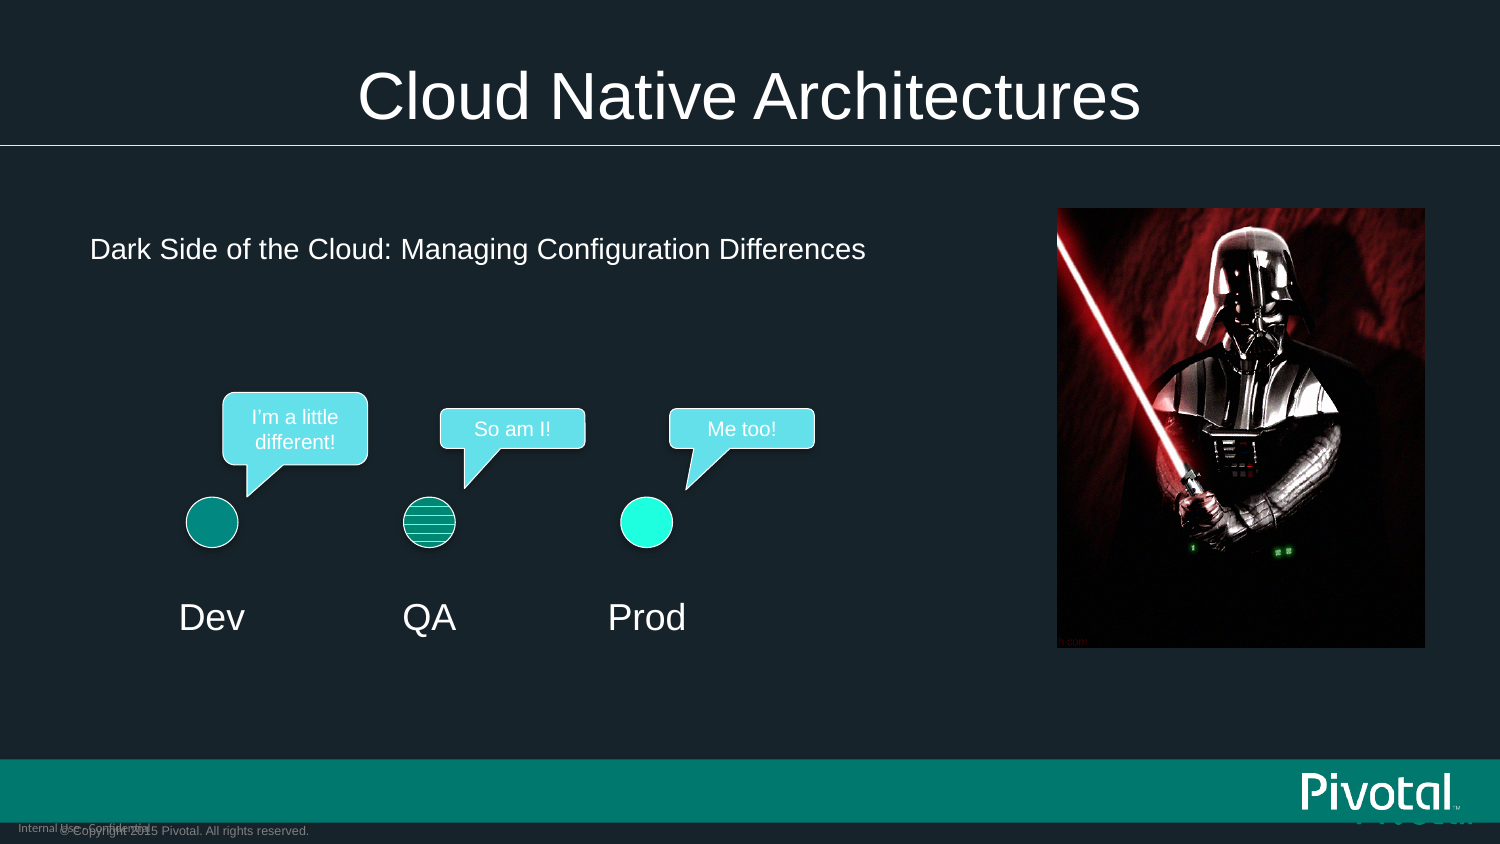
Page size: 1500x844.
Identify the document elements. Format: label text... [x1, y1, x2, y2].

text_box I’m a little different! [222, 391, 369, 498]
picture [1302, 773, 1460, 810]
text_box [620, 496, 674, 549]
text_box Me too! [668, 407, 816, 491]
title Cloud Native Architectures [75, 52, 1425, 113]
text_box Dev [163, 585, 261, 645]
text_box So am I! [439, 407, 586, 490]
text_box Prod [592, 585, 702, 645]
text_box [185, 496, 239, 549]
text_box QA [387, 585, 472, 645]
text_box [402, 496, 457, 549]
picture [1056, 208, 1426, 648]
list Dark Side of the Cloud: Managing Configuration Differences [75, 181, 928, 719]
